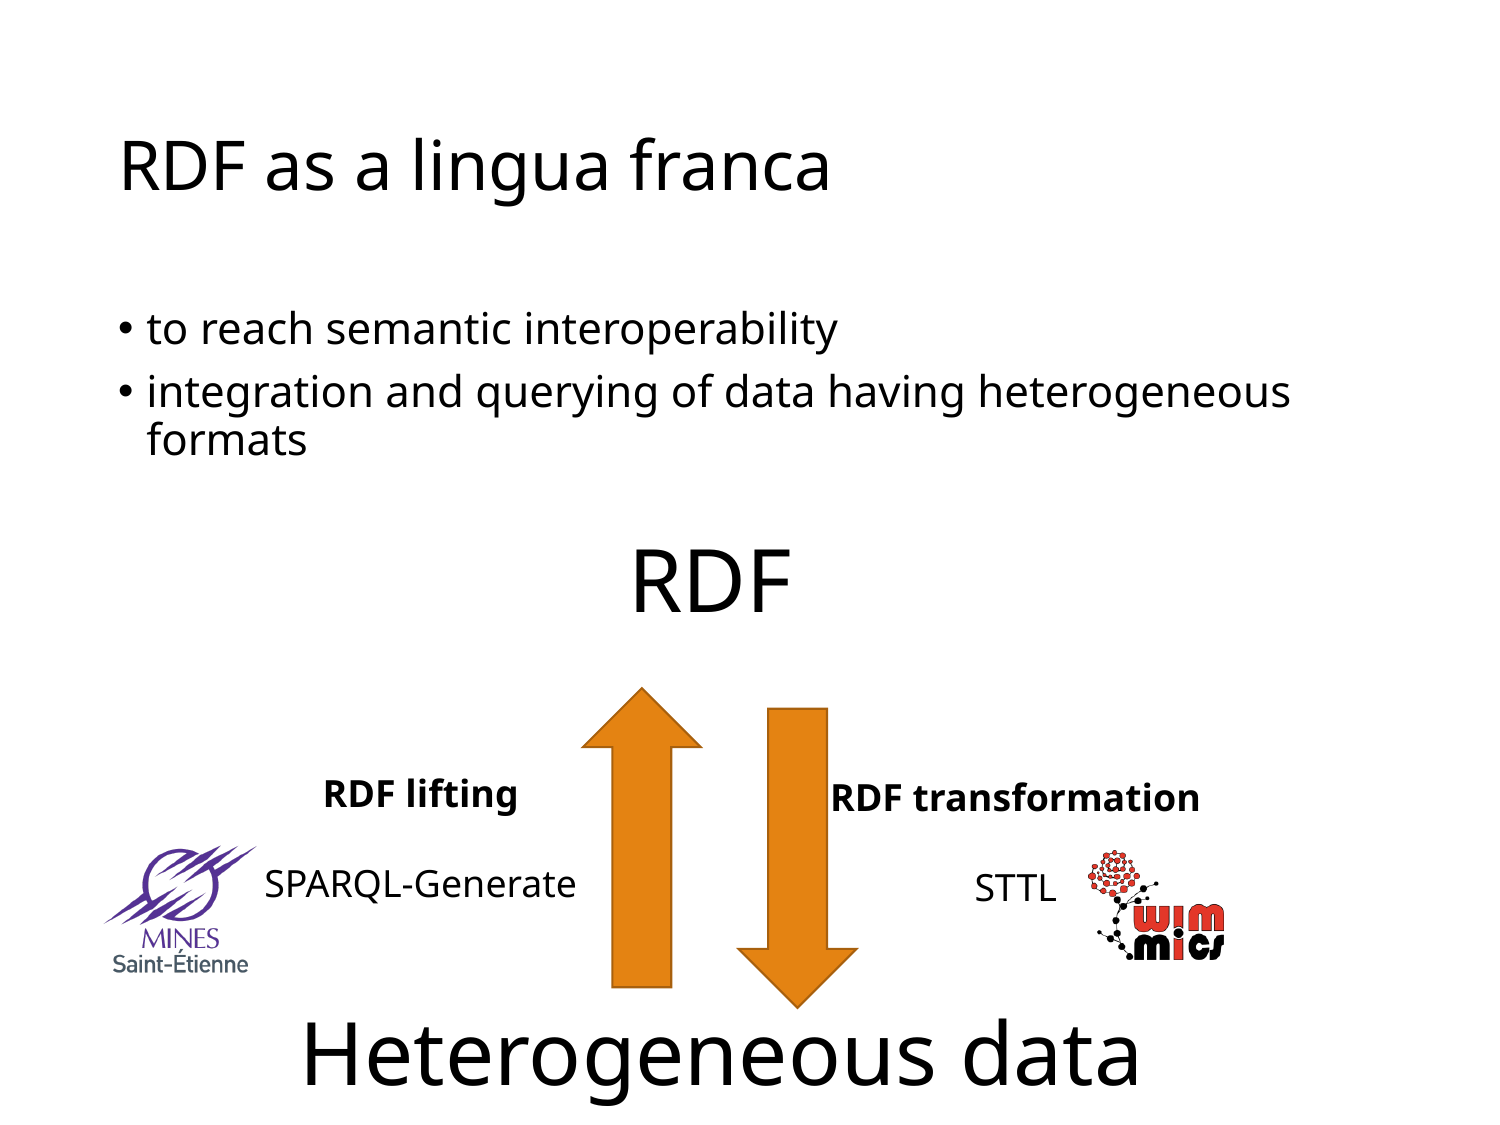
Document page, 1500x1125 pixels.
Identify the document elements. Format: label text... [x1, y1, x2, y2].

text_box RDF lifting SPARQL-Generate [249, 762, 593, 958]
text_box [736, 707, 845, 1010]
picture [1088, 850, 1224, 960]
list to reach semantic interoperability integration and querying of data having heterogeneous formats [103, 299, 1397, 516]
picture [103, 807, 257, 979]
text_box RDF Heterogeneous data [23, 516, 1420, 1125]
text_box RDF transformation STTL [815, 766, 1217, 962]
title RDF as a lingua franca [103, 59, 1397, 278]
text_box [580, 686, 704, 989]
